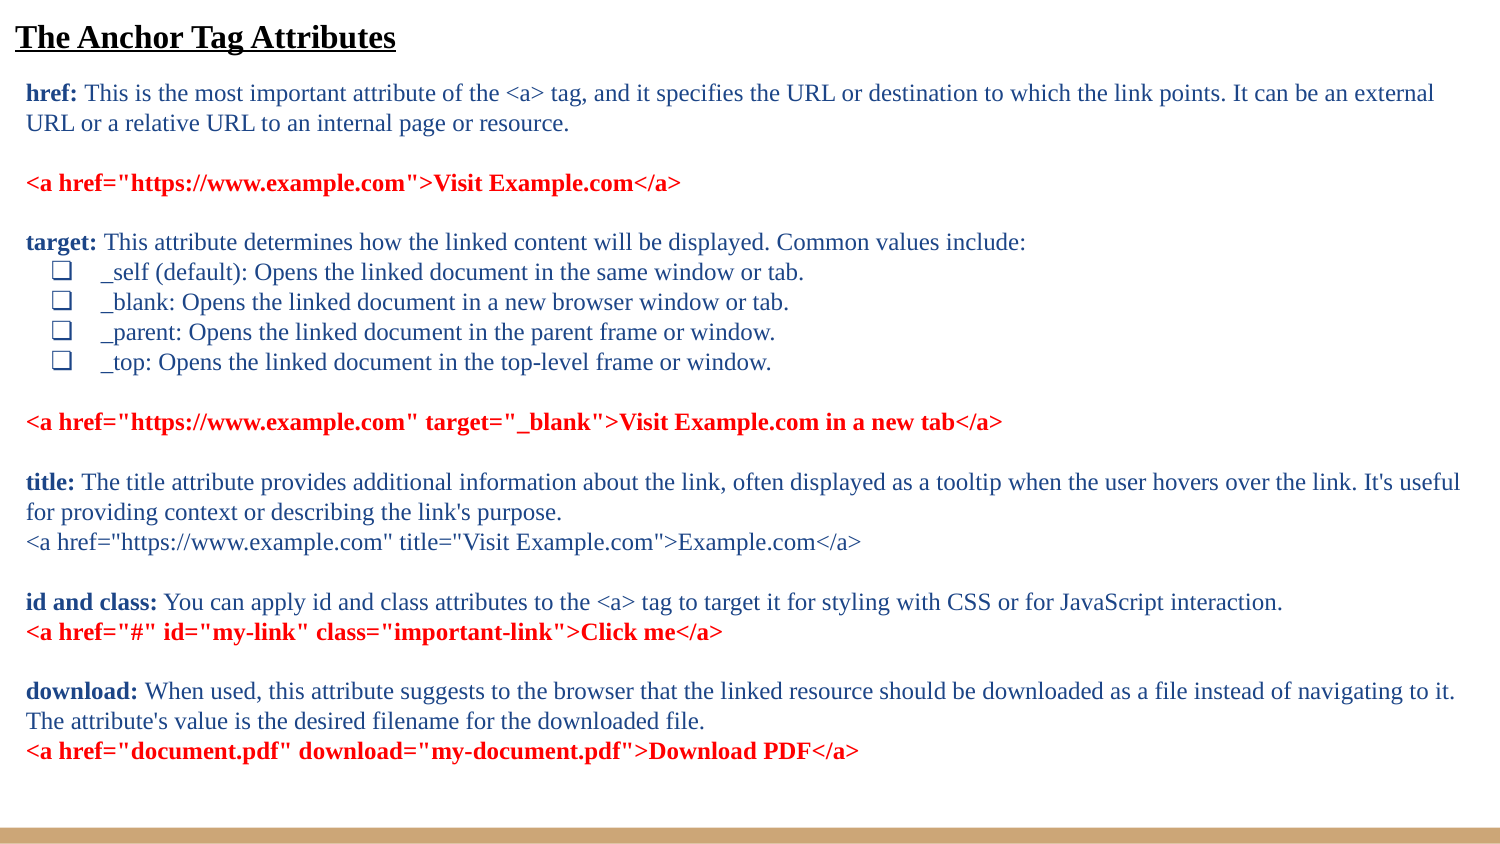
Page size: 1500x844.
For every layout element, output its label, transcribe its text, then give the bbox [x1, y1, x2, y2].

text_box href: This is the most important attribute of the <a> tag, and it specifies the URL or destination to which the link points. It can be an external URL or a relative URL to an internal page or resource. <a href="https://www.example.com">Visit Example.com</a> target: This attribute determines how the linked content will be displayed. Common values include: _self (default): Opens the linked document in the same window or tab. _blank: Opens the linked document in a new browser window or tab. _parent: Opens the linked document in the parent frame or window. _top: Opens the linked document in the top-level frame or window. <a href="https://www.example.com" target="_blank">Visit Example.com in a new tab</a> title: The title attribute provides additional information about the link, often displayed as a tooltip when the user hovers over the link. It's useful for providing context or describing the link's purpose. <a href="https://www.example.com" title="Visit Example.com">Example.com</a> id and class: You can apply id and class attributes to the <a> tag to target it for styling with CSS or for JavaScript interaction. <a href="#" id="my-link" class="important-link">Click me</a> download: When used, this attribute suggests to the browser that the linked resource should be downloaded as a file instead of navigating to it. The attribute's value is the desired filename for the downloaded file. <a href="document.pdf" download="my-document.pdf">Download PDF</a> [10, 61, 1482, 780]
text_box The Anchor Tag Attributes [0, 0, 493, 70]
